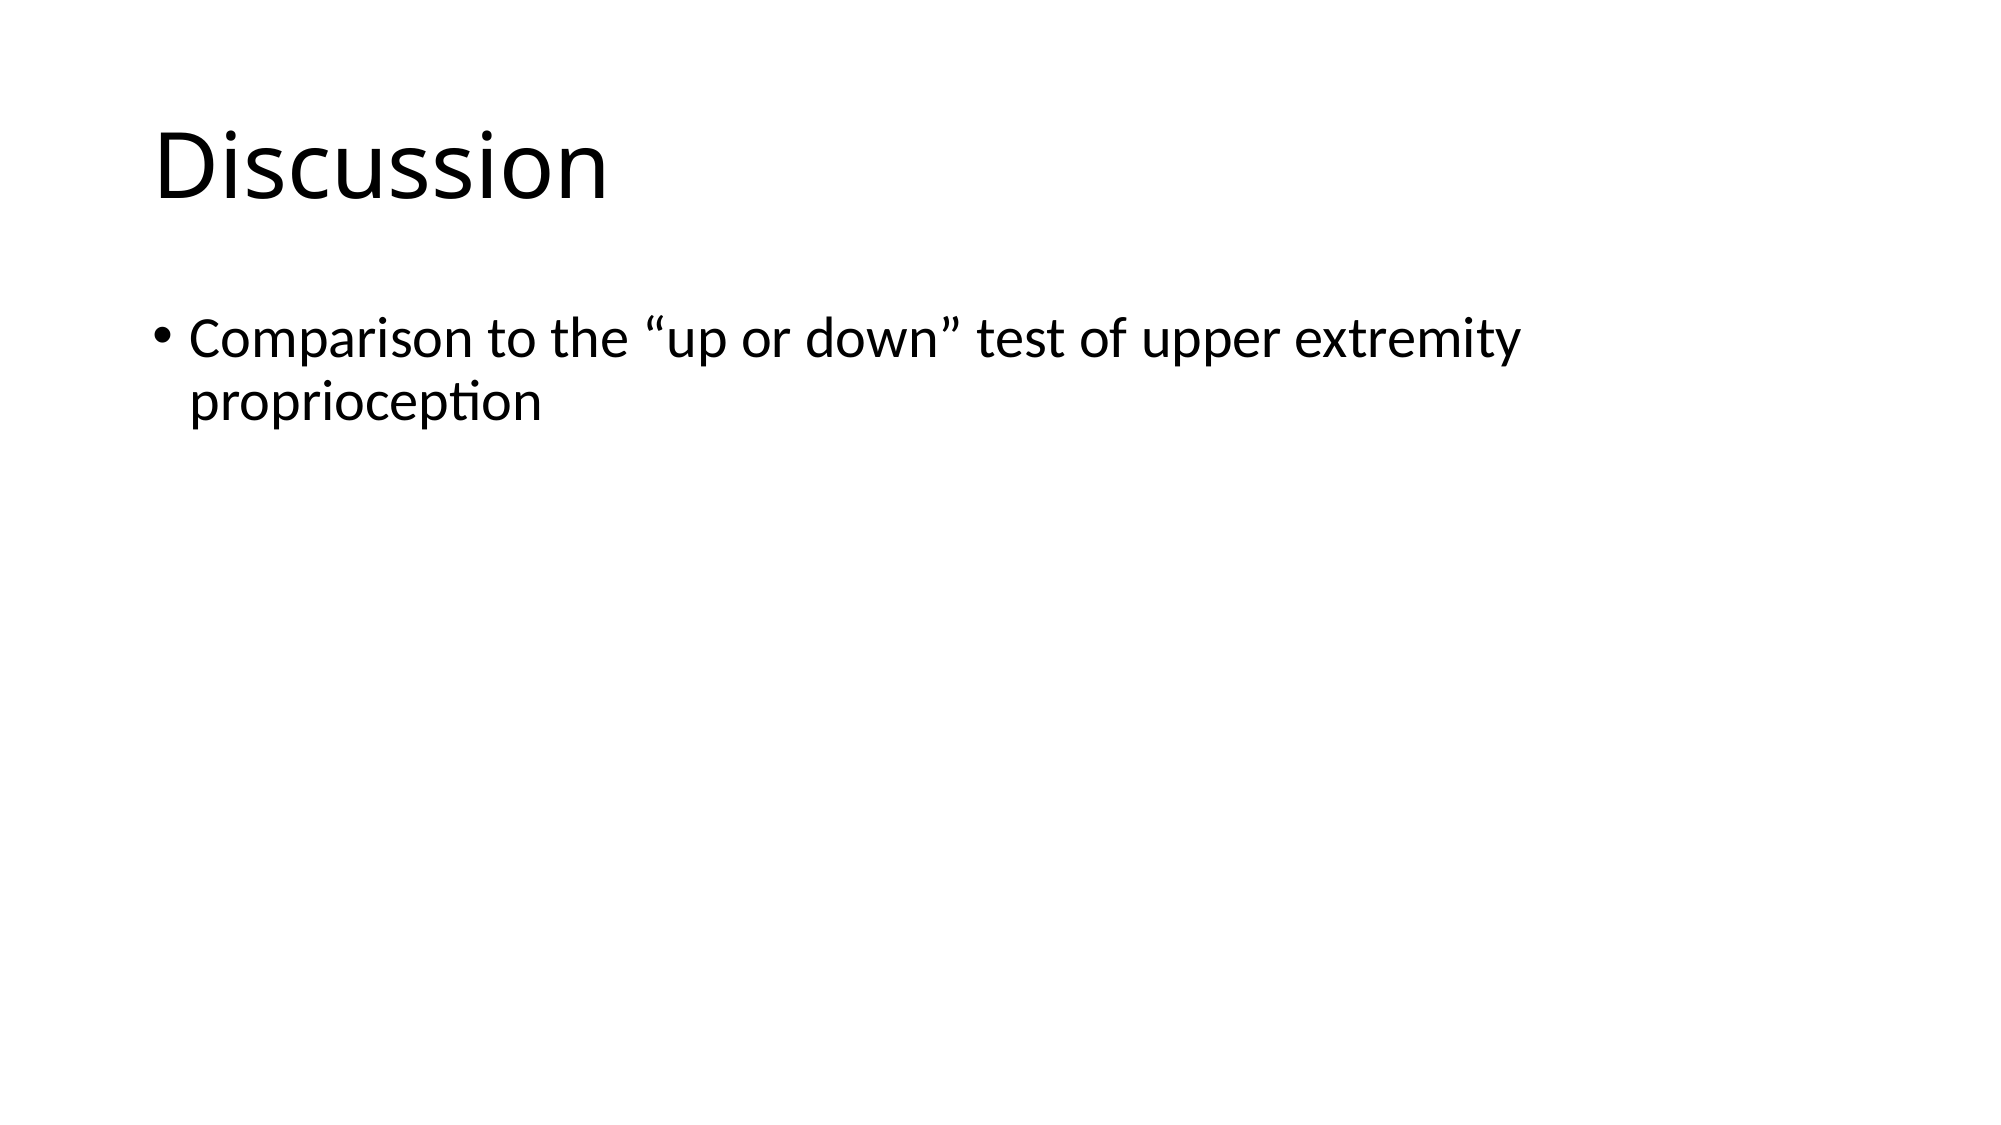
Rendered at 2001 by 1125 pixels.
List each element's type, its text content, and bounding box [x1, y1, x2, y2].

title Discussion [137, 59, 1863, 278]
list Comparison to the “up or down” test of upper extremity proprioception [137, 299, 1863, 1014]
